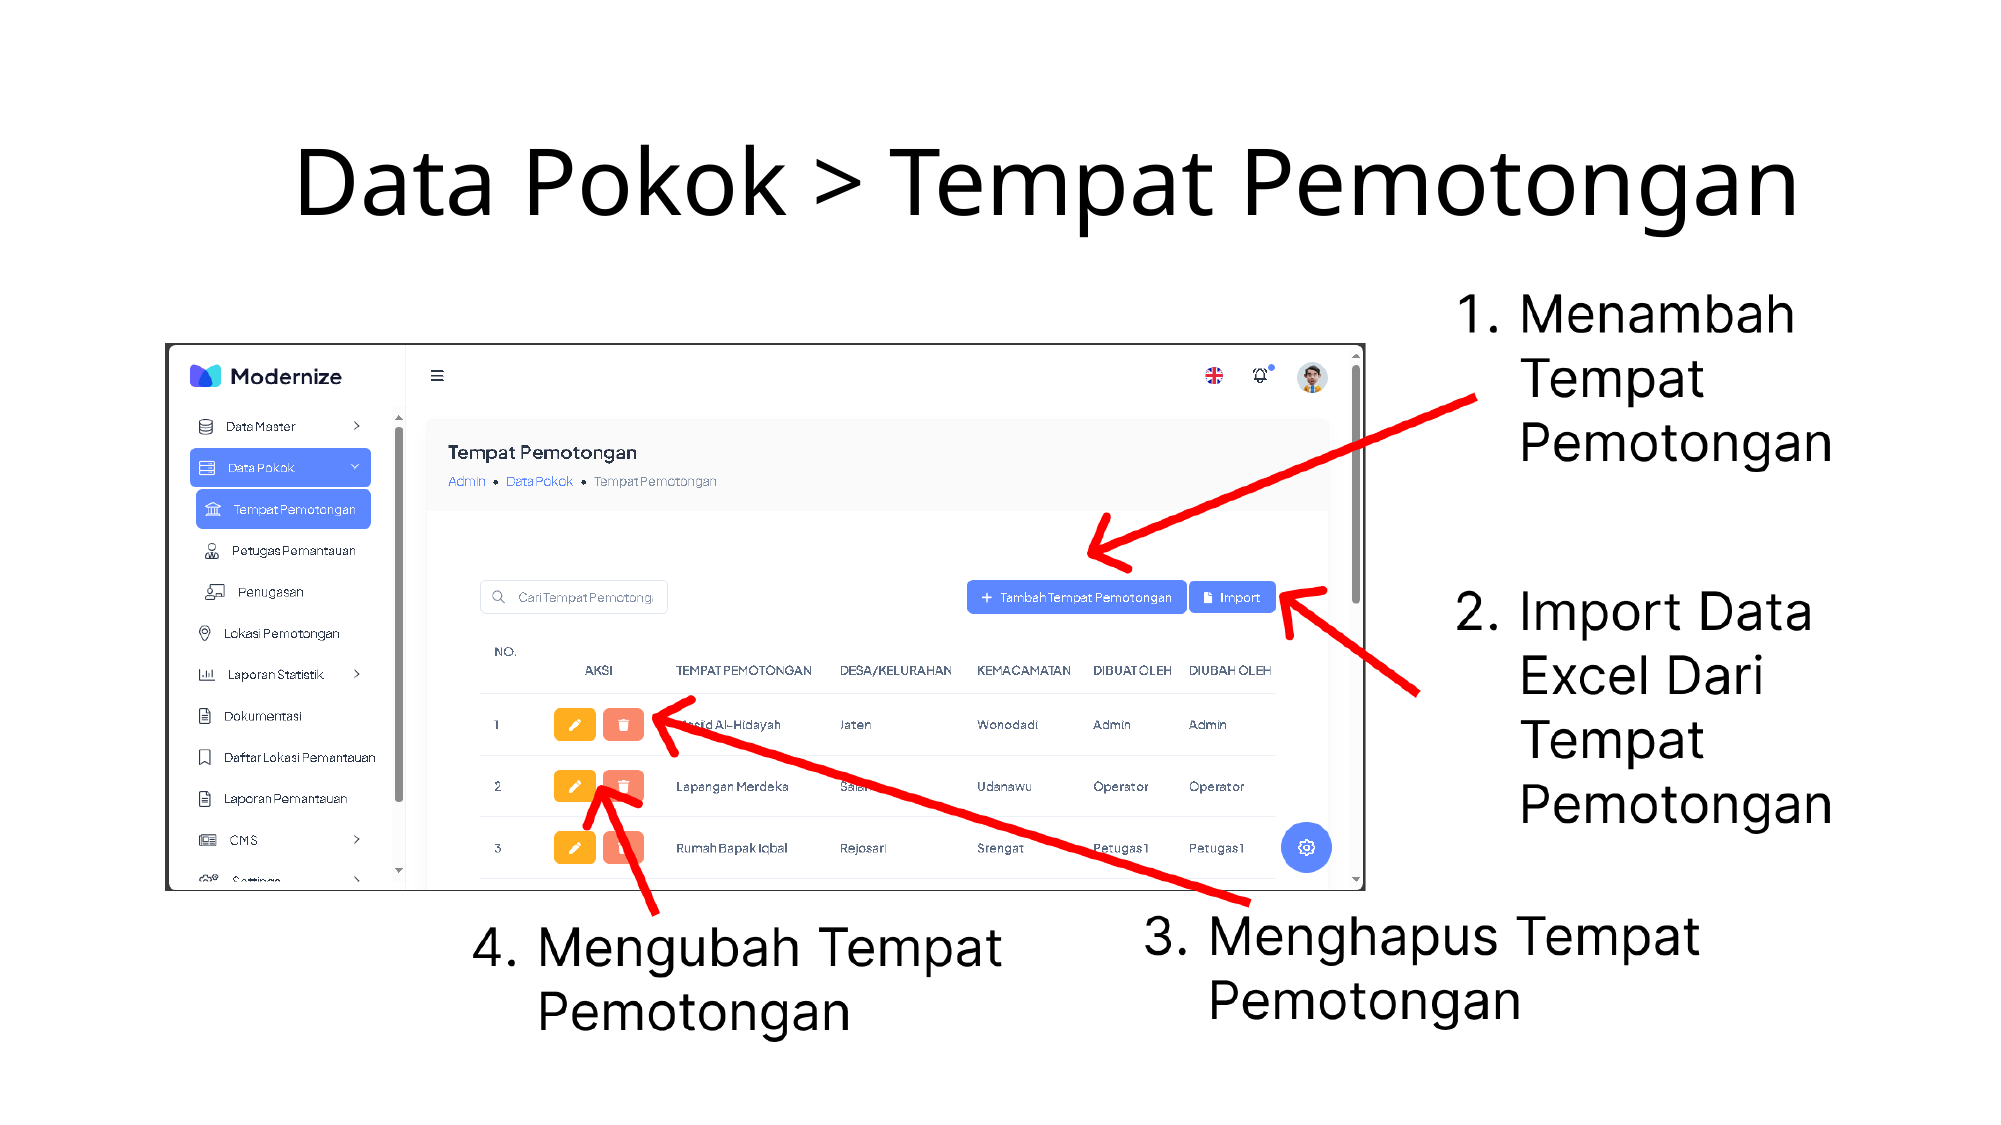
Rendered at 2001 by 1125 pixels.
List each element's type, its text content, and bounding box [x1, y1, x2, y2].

title Data Pokok > Tempat Pemotongan [249, 44, 1847, 244]
picture [165, 281, 1860, 1043]
